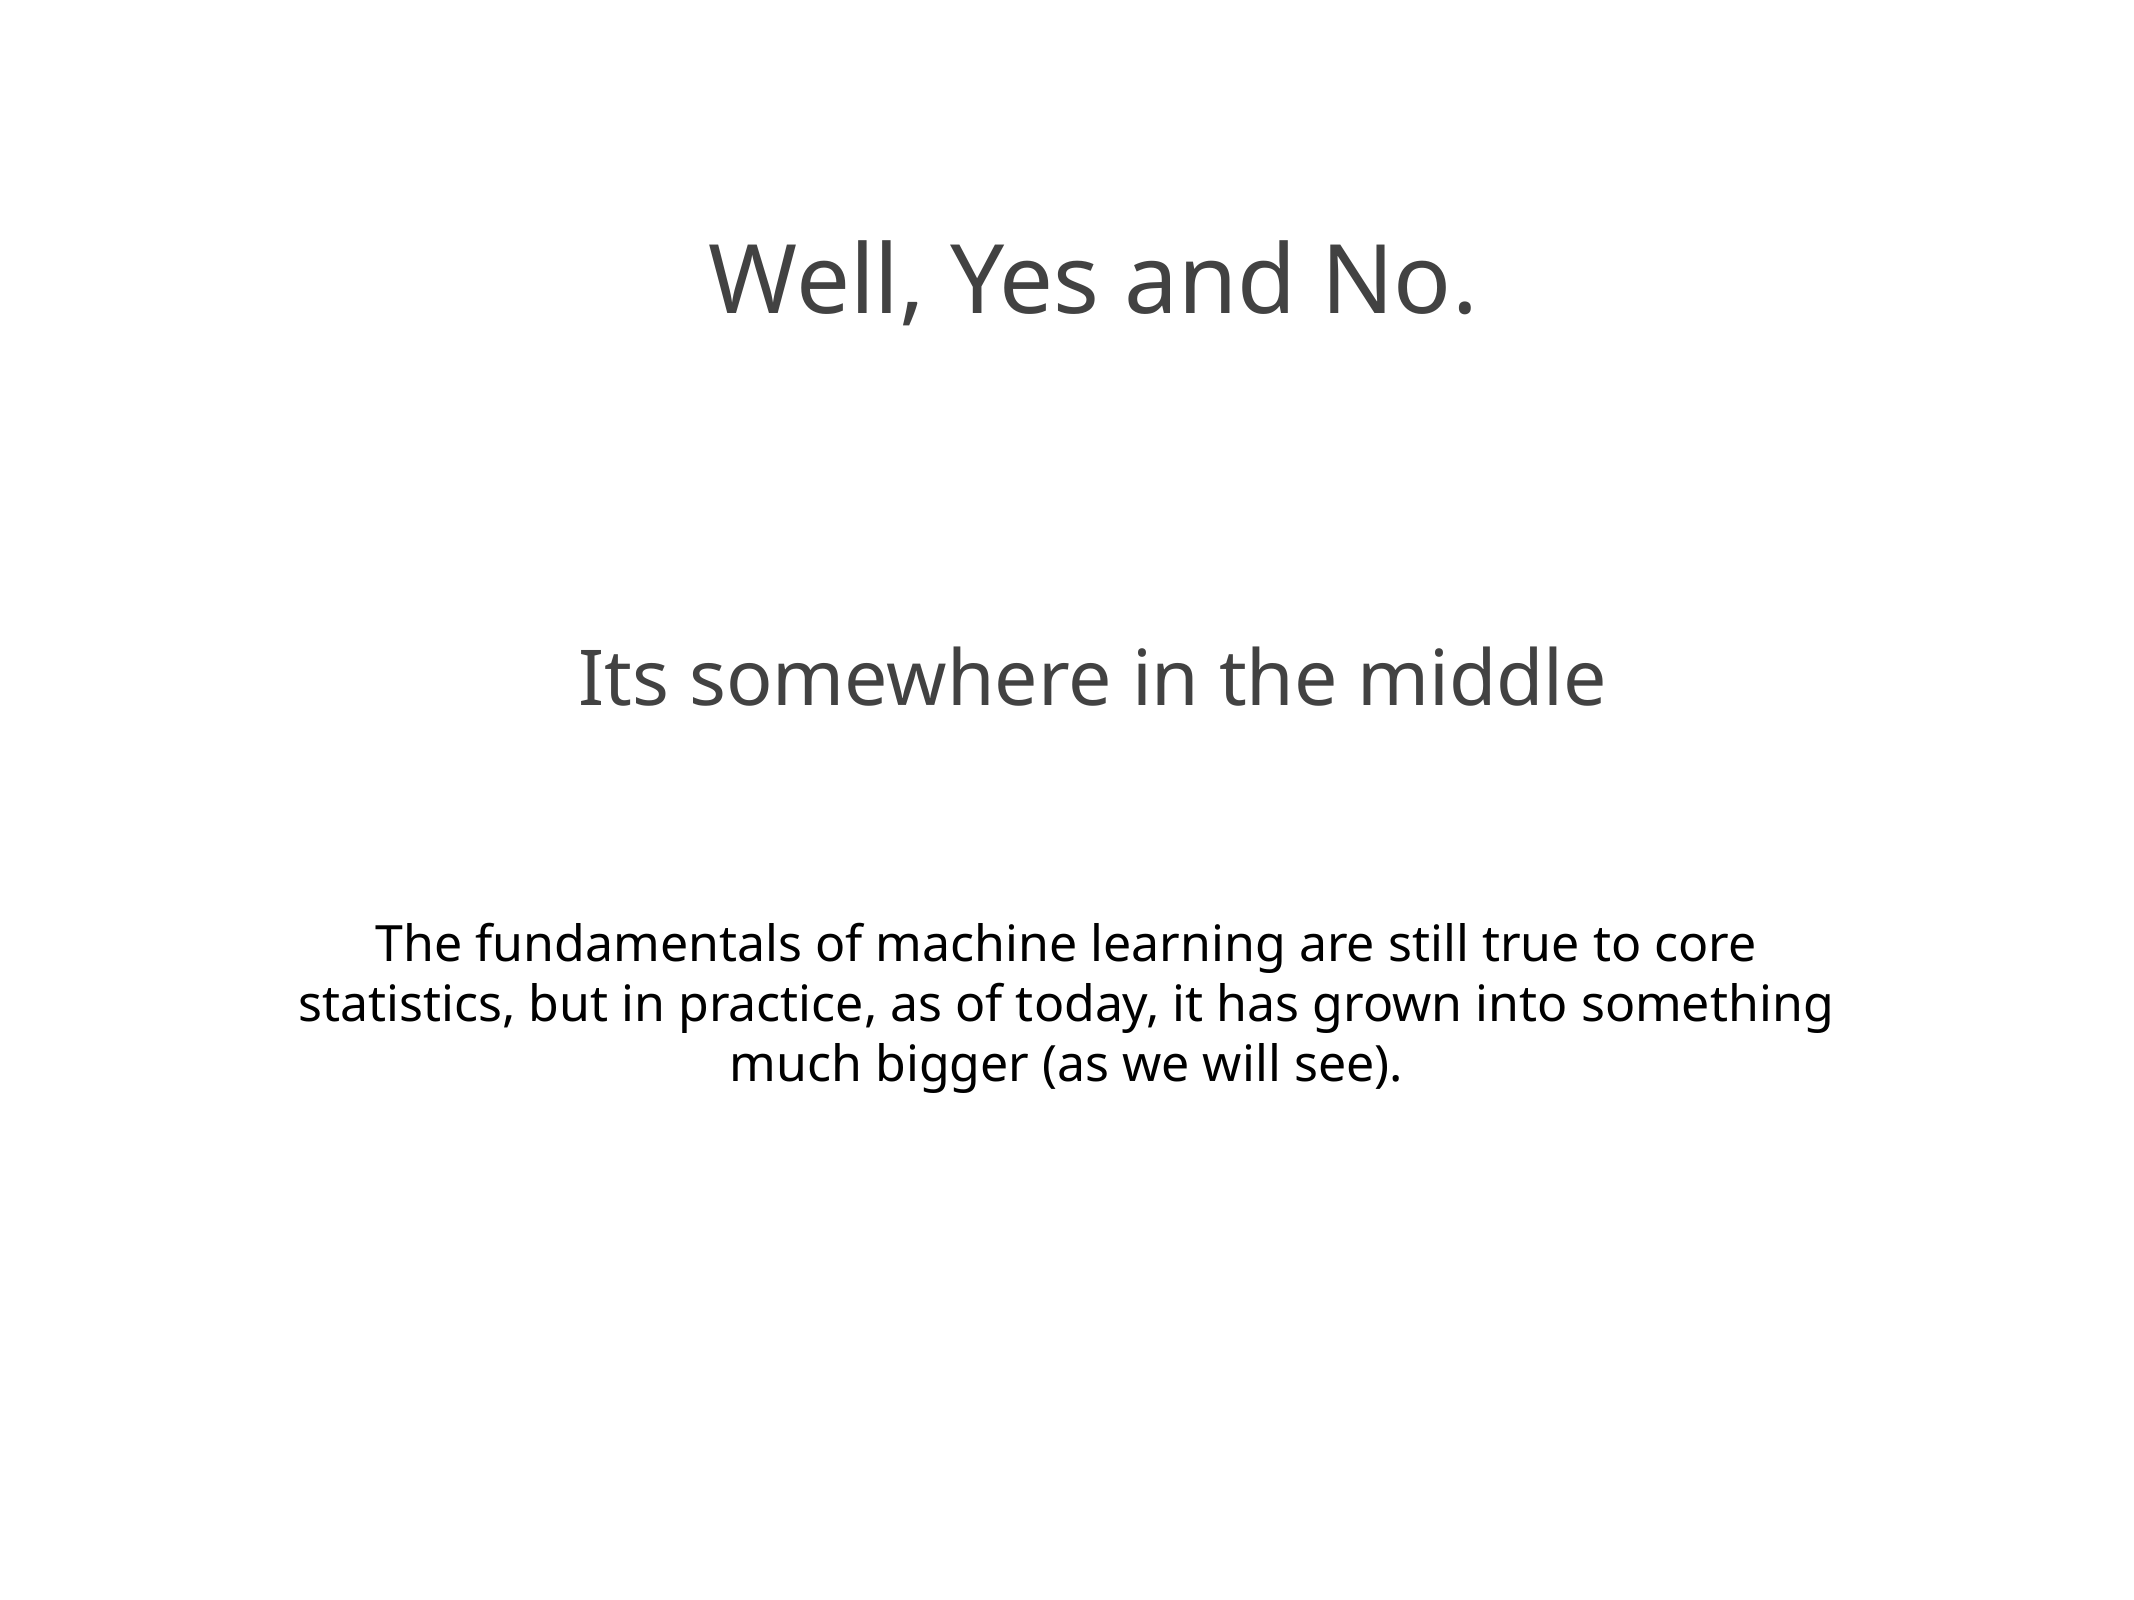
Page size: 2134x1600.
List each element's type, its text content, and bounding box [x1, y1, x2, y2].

title Well, Yes and No. [278, 102, 1909, 447]
text_box Its somewhere in the middle [570, 620, 1617, 730]
text_box The fundamentals of machine learning are still true to core statistics, but in practice, as of today, it has grown into something much bigger (as we will see). [261, 903, 1872, 1101]
